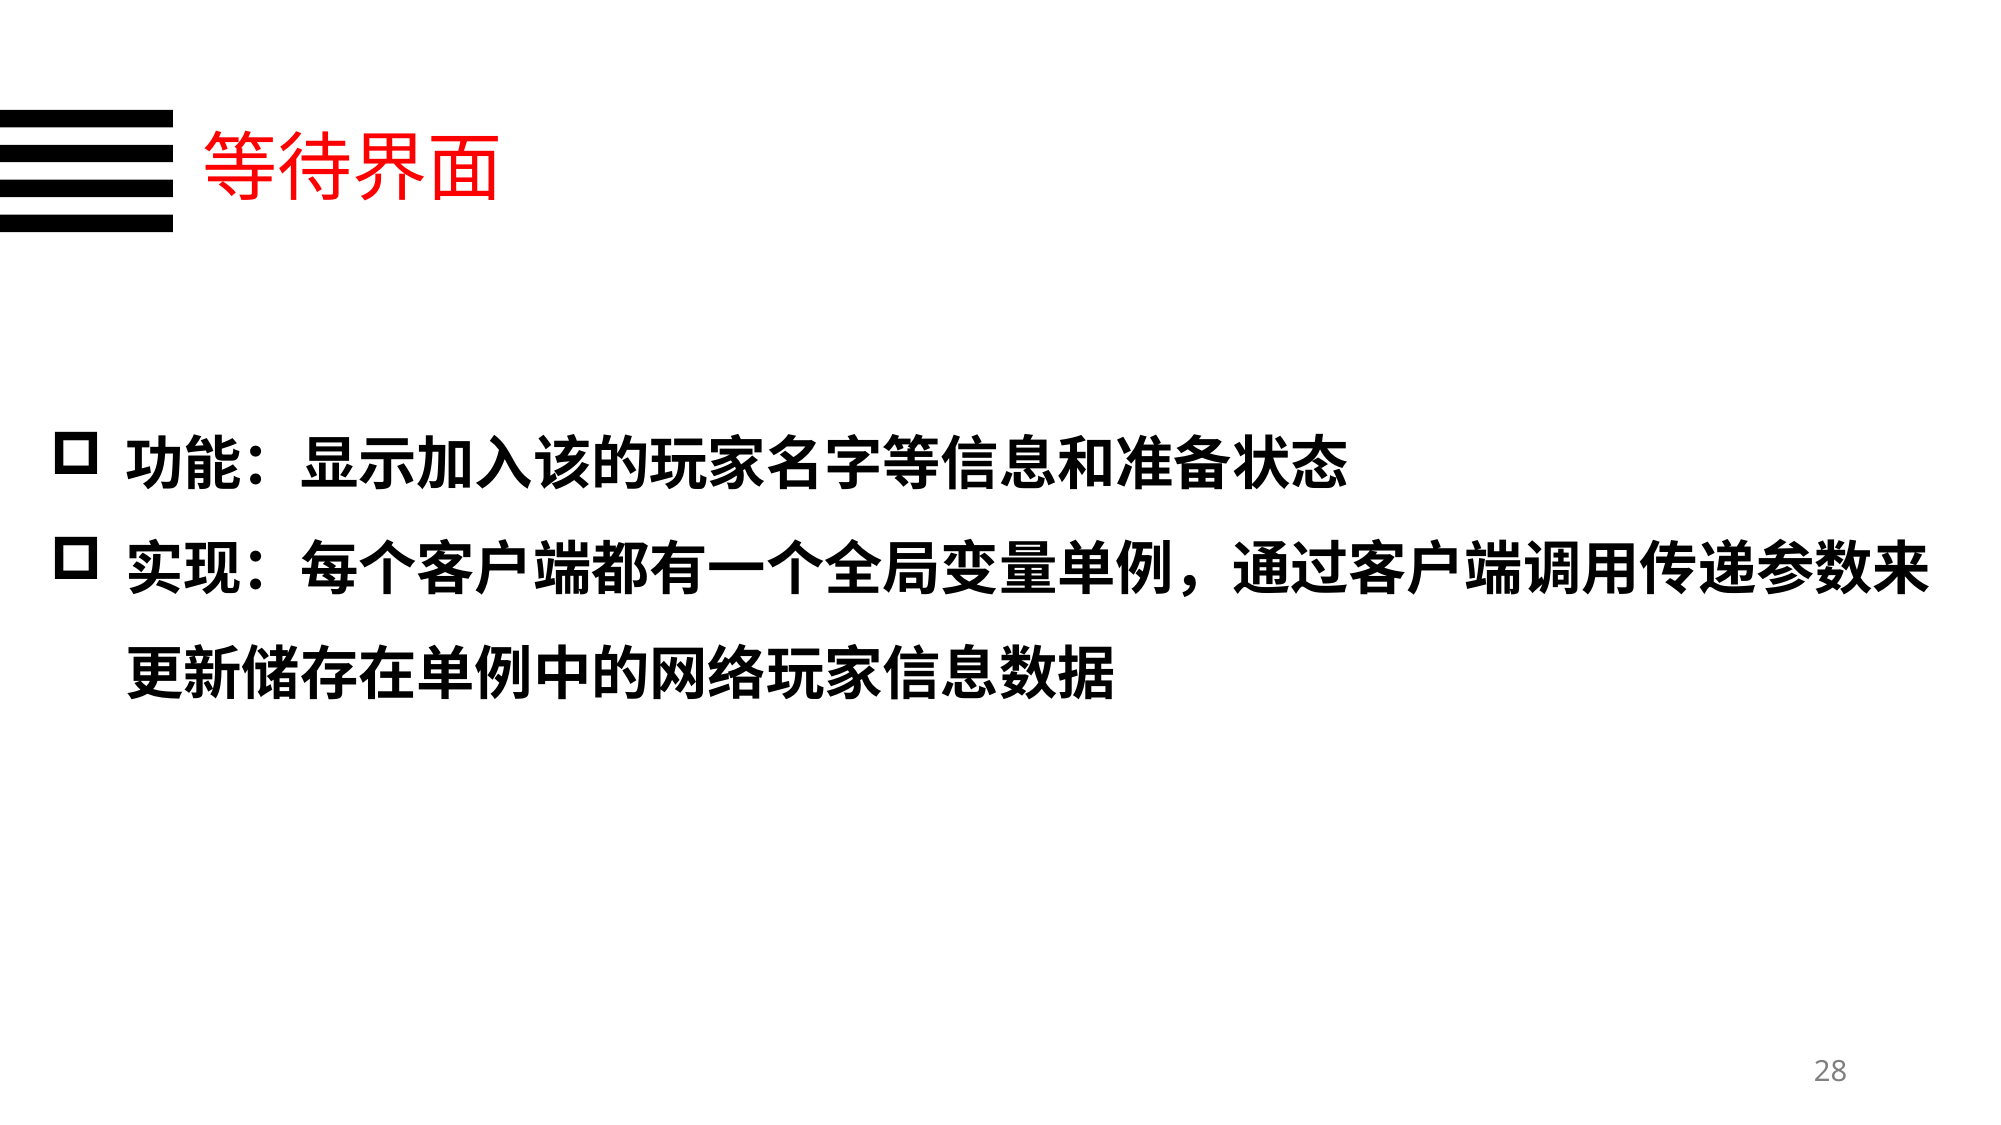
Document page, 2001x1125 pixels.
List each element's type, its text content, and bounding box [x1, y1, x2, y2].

slide_number 28 [1412, 1042, 1863, 1103]
text_box 等待界面 [187, 111, 973, 233]
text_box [0, 109, 173, 233]
